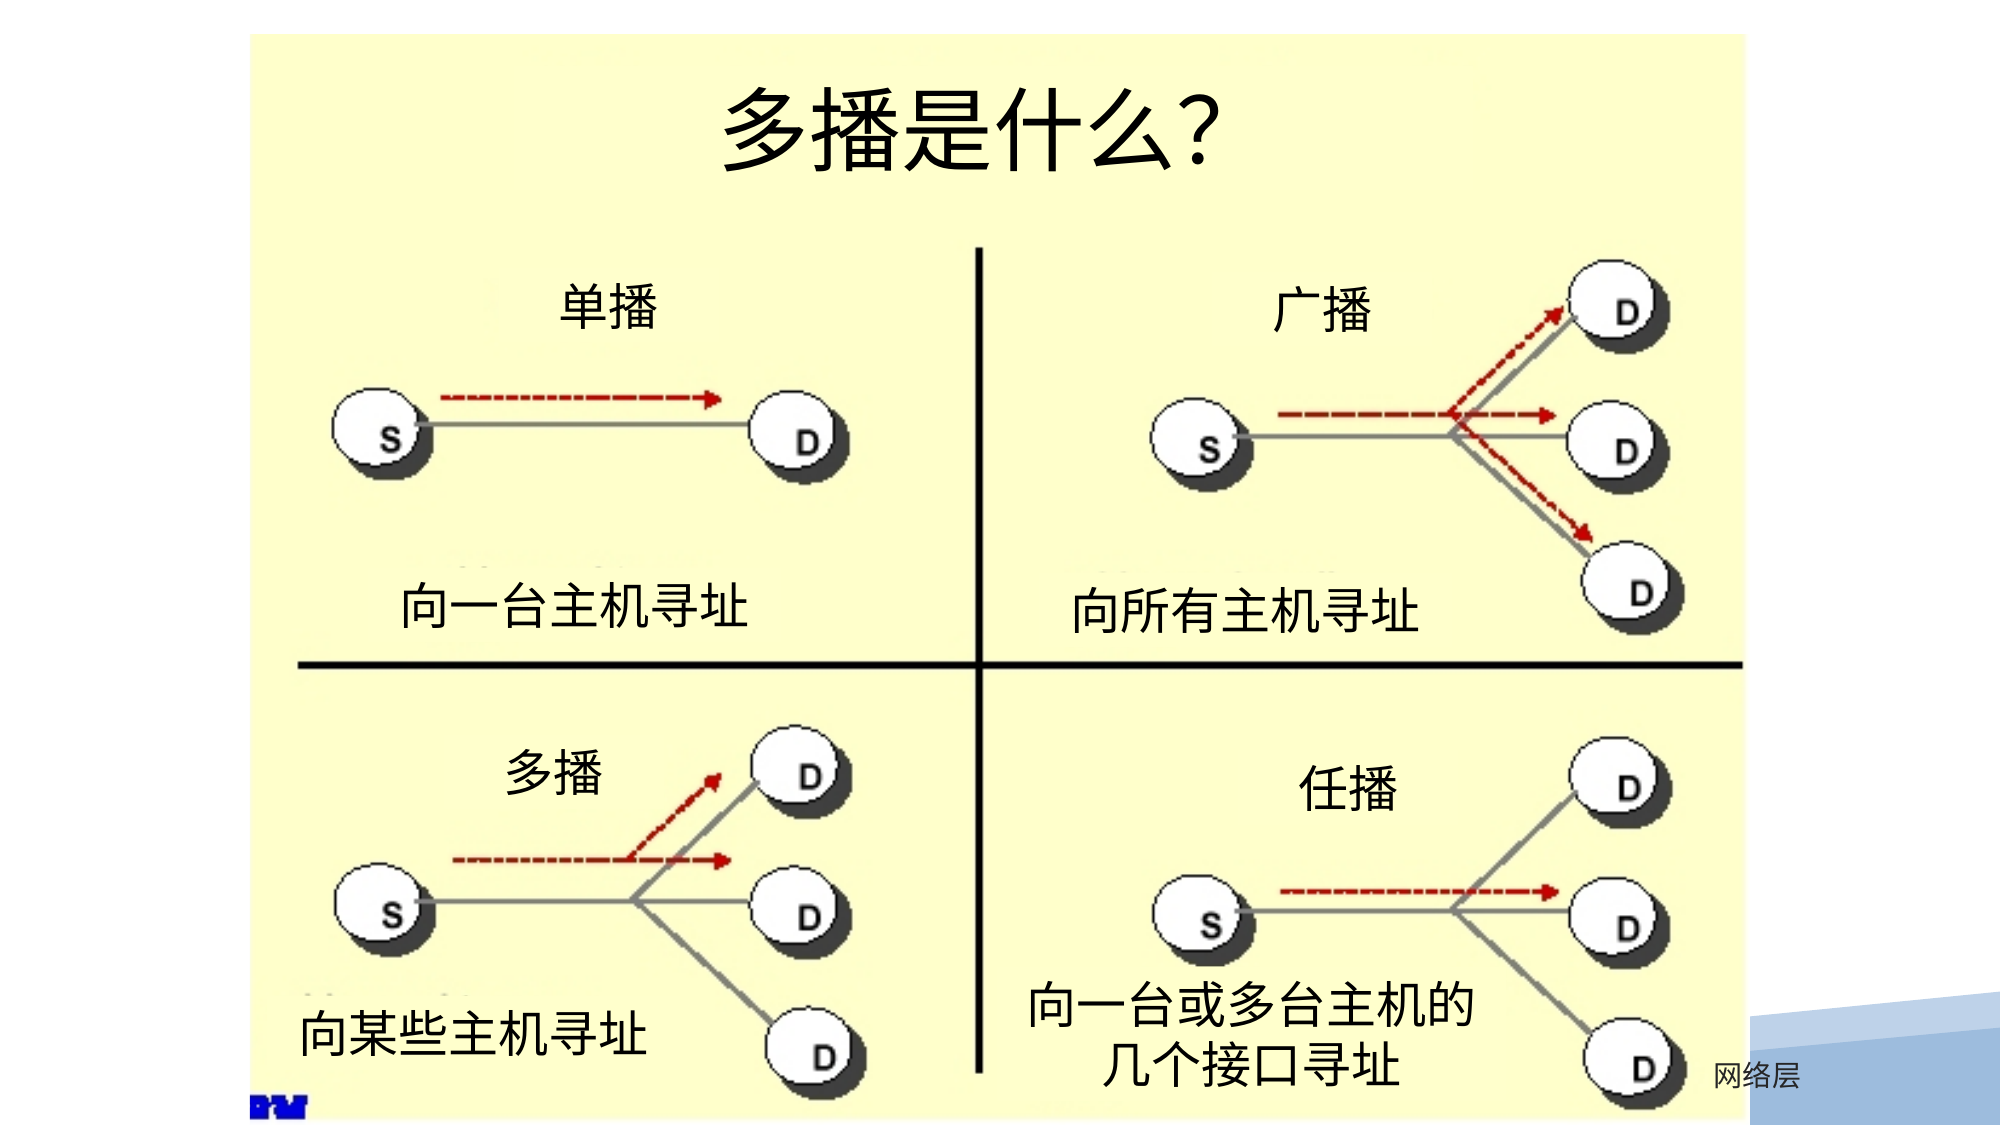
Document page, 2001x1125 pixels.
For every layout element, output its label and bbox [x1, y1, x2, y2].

picture [249, 34, 1750, 1125]
text_box [1750, 991, 2000, 1125]
